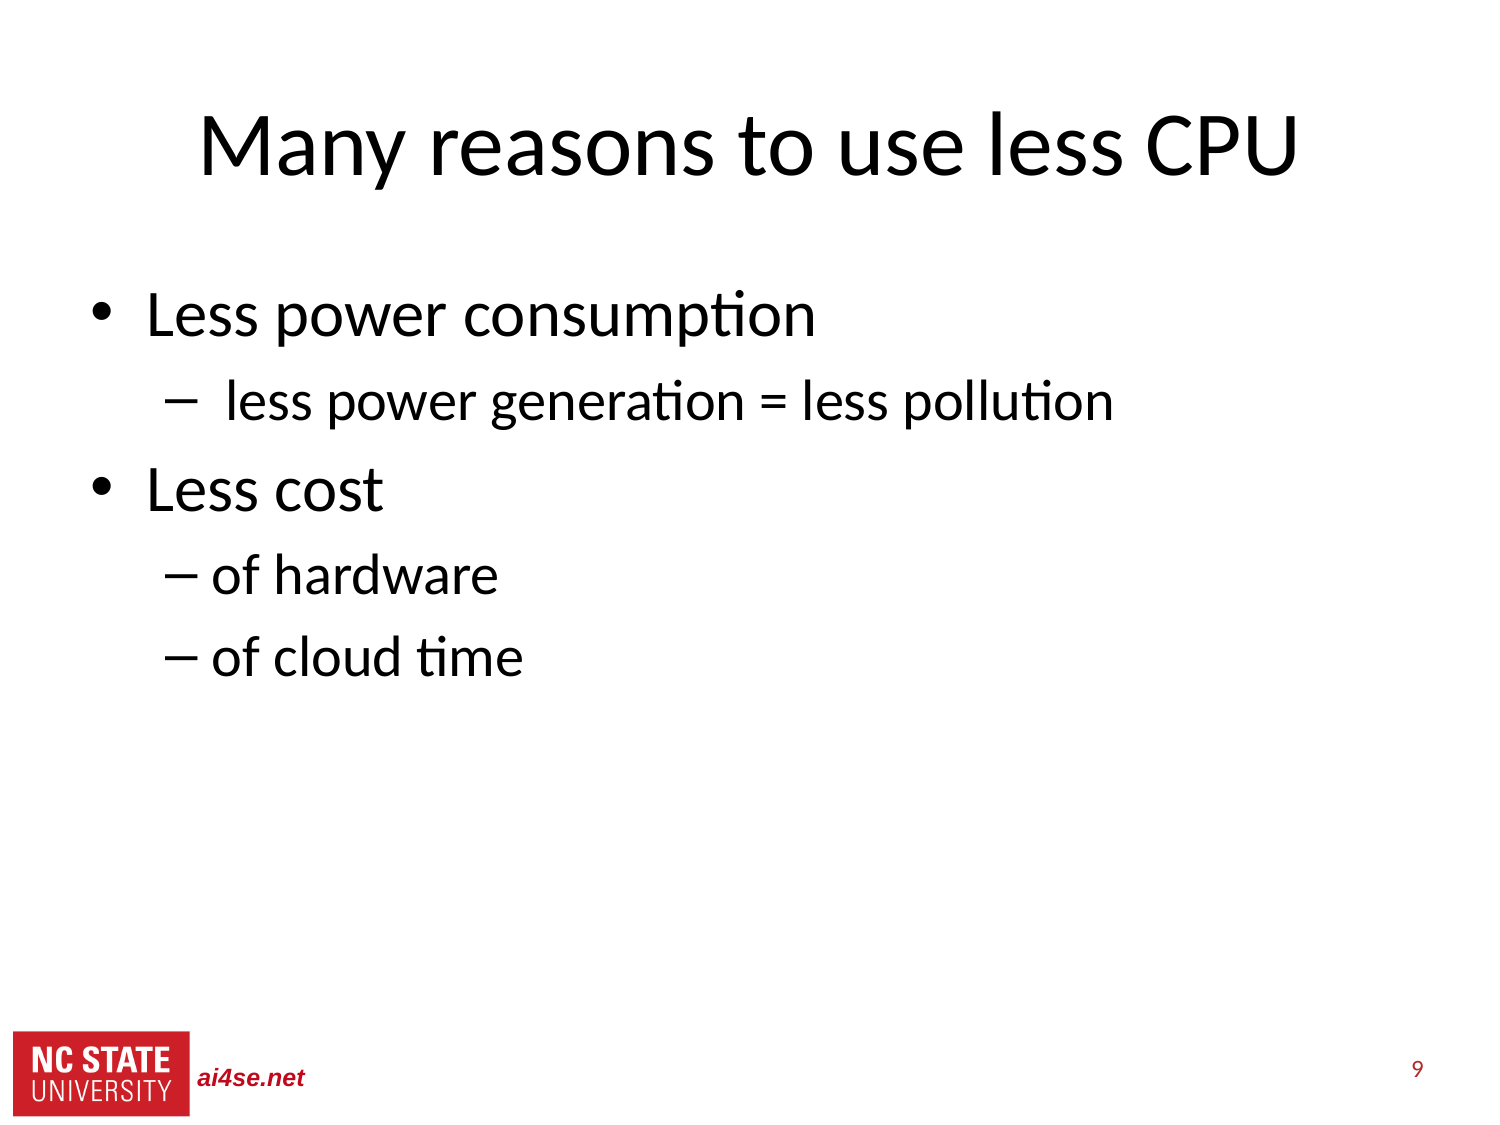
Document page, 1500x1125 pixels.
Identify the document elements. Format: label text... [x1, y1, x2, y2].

picture [13, 1030, 191, 1118]
list Less power consumption less power generation = less pollution Less cost of hardware of cloud time [75, 262, 1425, 1005]
title Many reasons to use less CPU [75, 45, 1425, 233]
